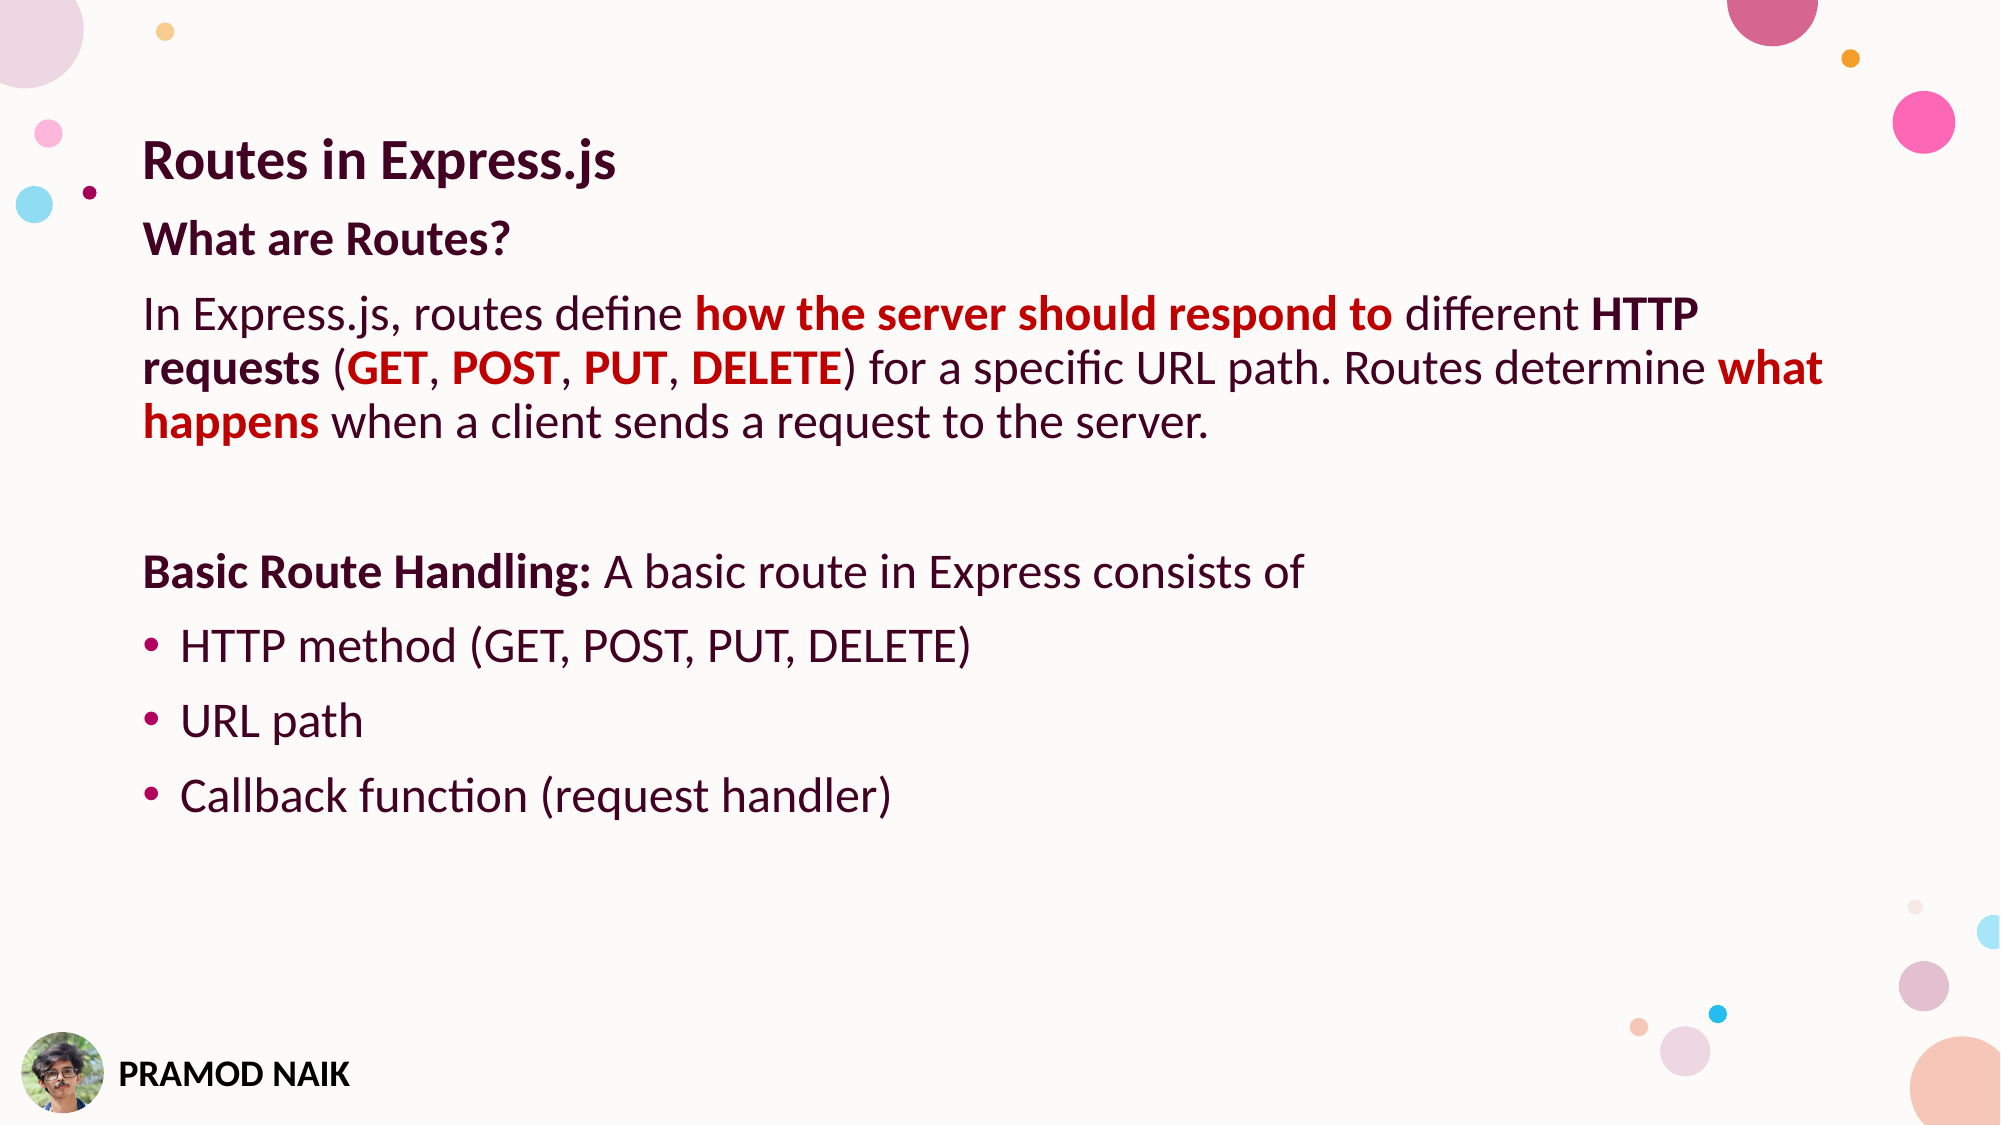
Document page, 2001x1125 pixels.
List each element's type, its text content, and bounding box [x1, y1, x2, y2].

list Routes in Express.js What are Routes? In Express.js, routes define how the server should respond to different HTTP requests (GET, POST, PUT, DELETE) for a specific URL path. Routes determine what happens when a client sends a request to the server. Basic Route Handling: A basic route in Express consists of HTTP method (GET, POST, PUT, DELETE) URL path Callback function (request handler) [127, 121, 1877, 1014]
picture [21, 1031, 104, 1114]
